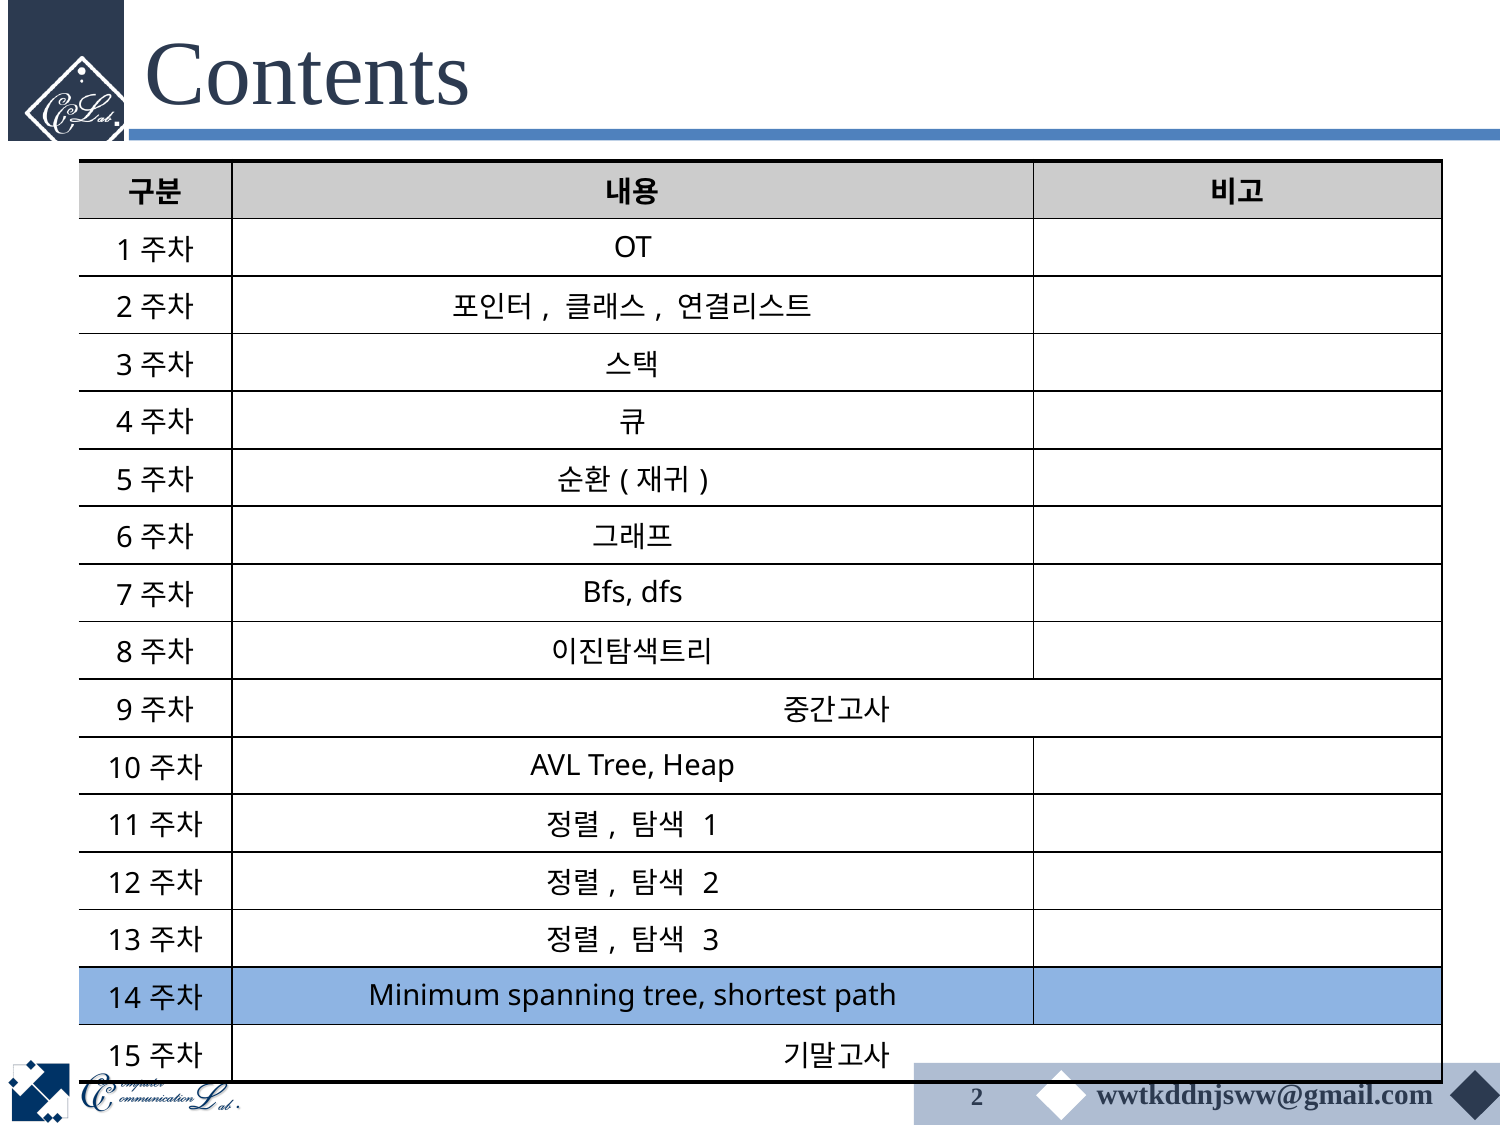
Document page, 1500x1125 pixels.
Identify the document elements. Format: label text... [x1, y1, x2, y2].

table_cell Minimum spanning tree, shortest path [233, 968, 1033, 1024]
table_cell [1034, 795, 1441, 851]
table_cell 정렬, 탐색 1 [233, 795, 1033, 851]
table_cell 10주차 [79, 738, 231, 793]
table_cell 정렬, 탐색 3 [233, 910, 1033, 966]
table_cell AVL Tree, Heap [233, 738, 1033, 793]
table_cell [1034, 392, 1441, 448]
table_cell 순환(재귀) [233, 450, 1033, 505]
table_cell 4주차 [79, 392, 231, 448]
table_cell 9주차 [79, 680, 231, 736]
table_cell 2주차 [79, 277, 231, 333]
table_cell [1034, 738, 1441, 793]
table_cell 1주차 [79, 219, 231, 275]
table_cell [1034, 450, 1441, 505]
table_cell 중간고사 [233, 680, 1441, 736]
table_cell 기말고사 [233, 1025, 1441, 1080]
table_cell 15주차 [79, 1025, 231, 1080]
picture [7, 1058, 243, 1125]
table_header 내용 [233, 163, 1033, 218]
table_cell [1034, 853, 1441, 909]
table_cell 7주차 [79, 565, 231, 621]
table_cell [1034, 219, 1441, 275]
table_cell 13주차 [79, 910, 231, 966]
table_cell 스택 [233, 334, 1033, 390]
table_cell 5주차 [79, 450, 231, 505]
table_cell 포인터, 클래스, 연결리스트 [233, 277, 1033, 333]
table_cell 6주차 [79, 507, 231, 563]
table_cell 정렬, 탐색 2 [233, 853, 1033, 909]
table_cell 그래프 [233, 507, 1033, 563]
table_cell [1034, 622, 1441, 678]
table_cell 8주차 [79, 622, 231, 678]
table_cell 12주차 [79, 853, 231, 909]
table_cell 14주차 [79, 968, 231, 1024]
table_cell Bfs, dfs [233, 565, 1033, 621]
picture [8, 0, 124, 141]
table_cell OT [233, 219, 1033, 275]
table_header 구분 [79, 163, 231, 218]
table_cell [1034, 334, 1441, 390]
table_cell [1034, 507, 1441, 563]
table_header 비고 [1034, 163, 1441, 218]
table_cell 3주차 [79, 334, 231, 390]
table_cell 11주차 [79, 795, 231, 851]
table_cell [1034, 968, 1441, 1024]
table_cell [1034, 565, 1441, 621]
title Contents [129, 10, 1474, 126]
table_cell [1034, 277, 1441, 333]
table_cell [1034, 910, 1441, 966]
table_cell 큐 [233, 392, 1033, 448]
table_cell 이진탐색트리 [233, 622, 1033, 678]
